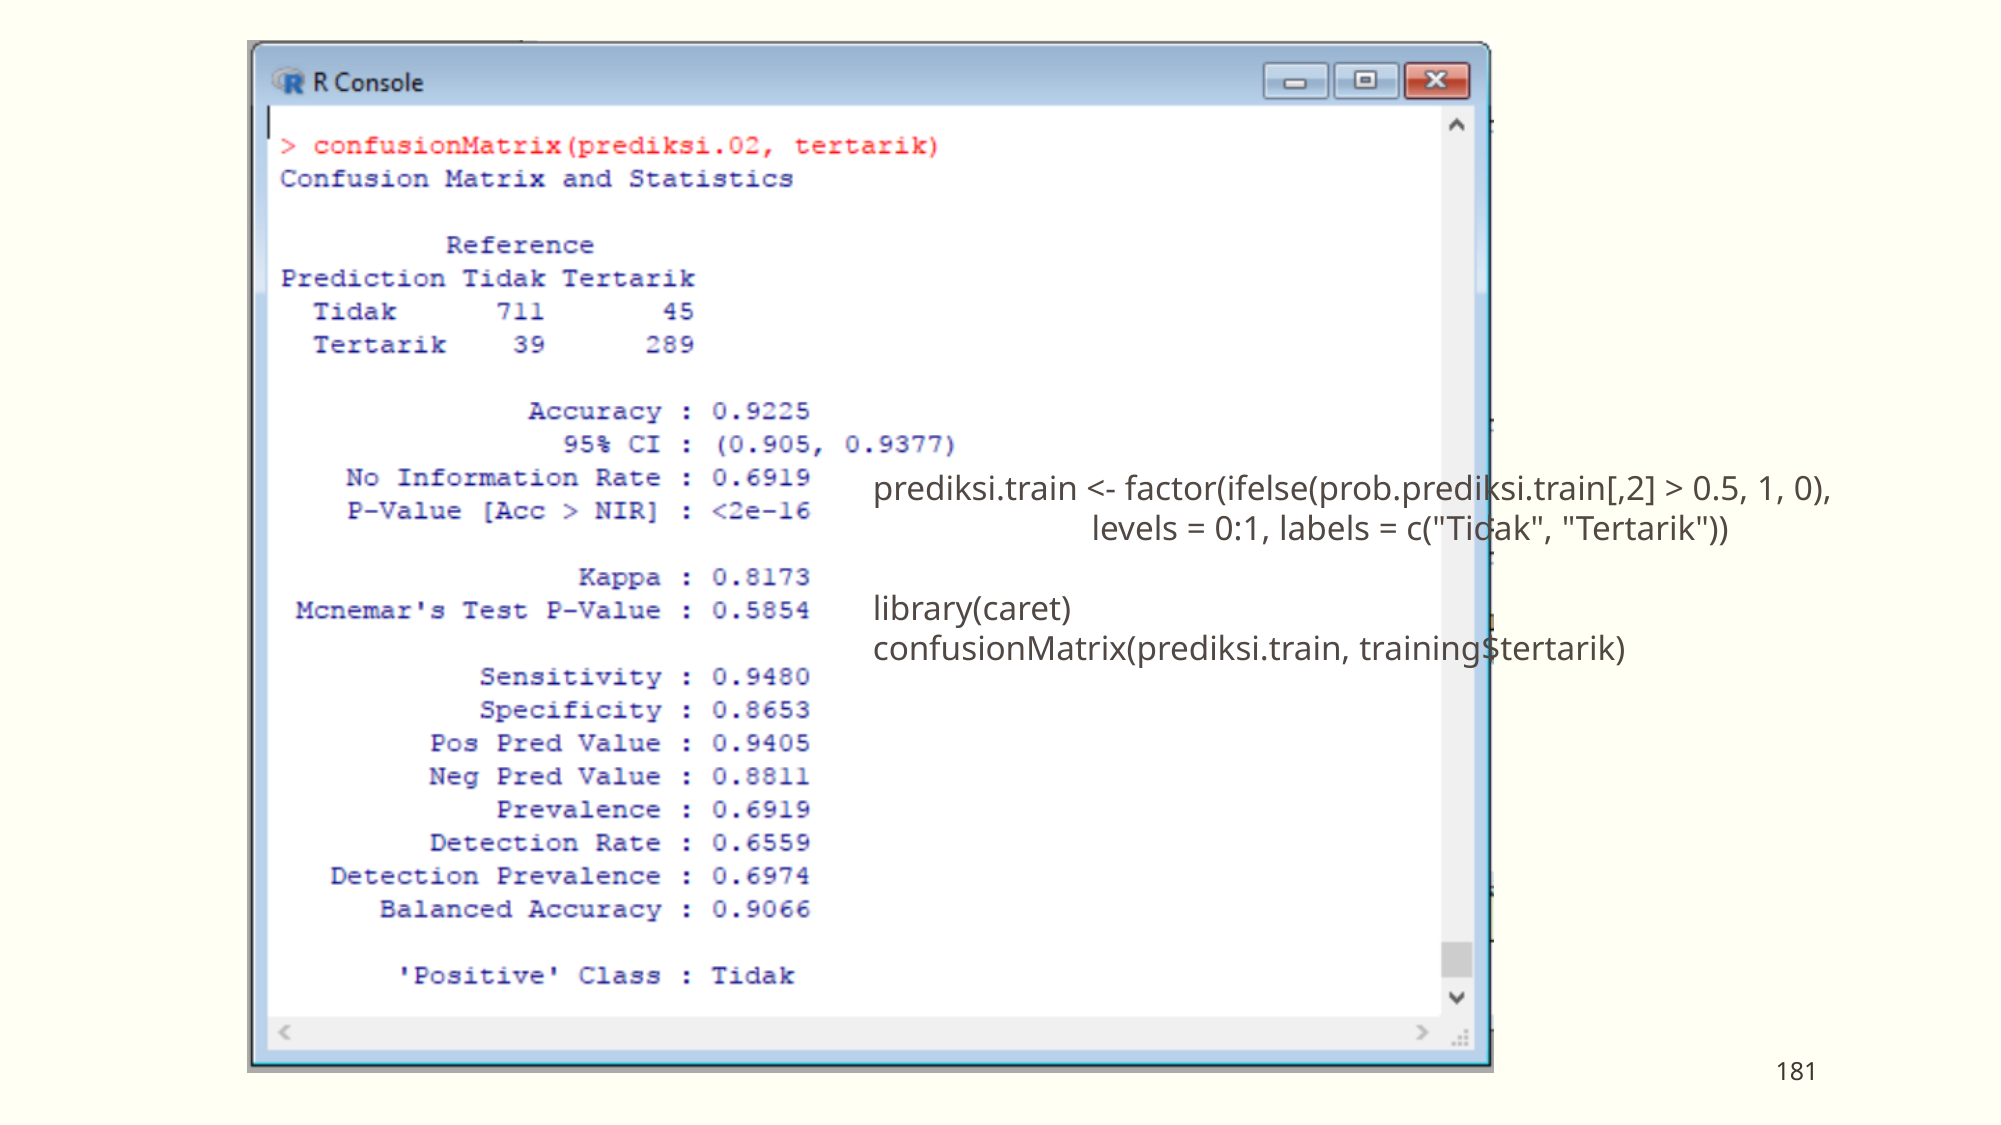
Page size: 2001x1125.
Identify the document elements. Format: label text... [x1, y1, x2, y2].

text_box prediksi.train <- factor(ifelse(prob.prediksi.train[,2] > 0.5, 1, 0), levels = 0:1, labels = c("Tidak", "Tertarik")) library(caret) confusionMatrix(prediksi.train, training$tertarik) [1496, 459, 1849, 675]
picture [247, 40, 1494, 1073]
slide_number 181 [1518, 1042, 1819, 1103]
